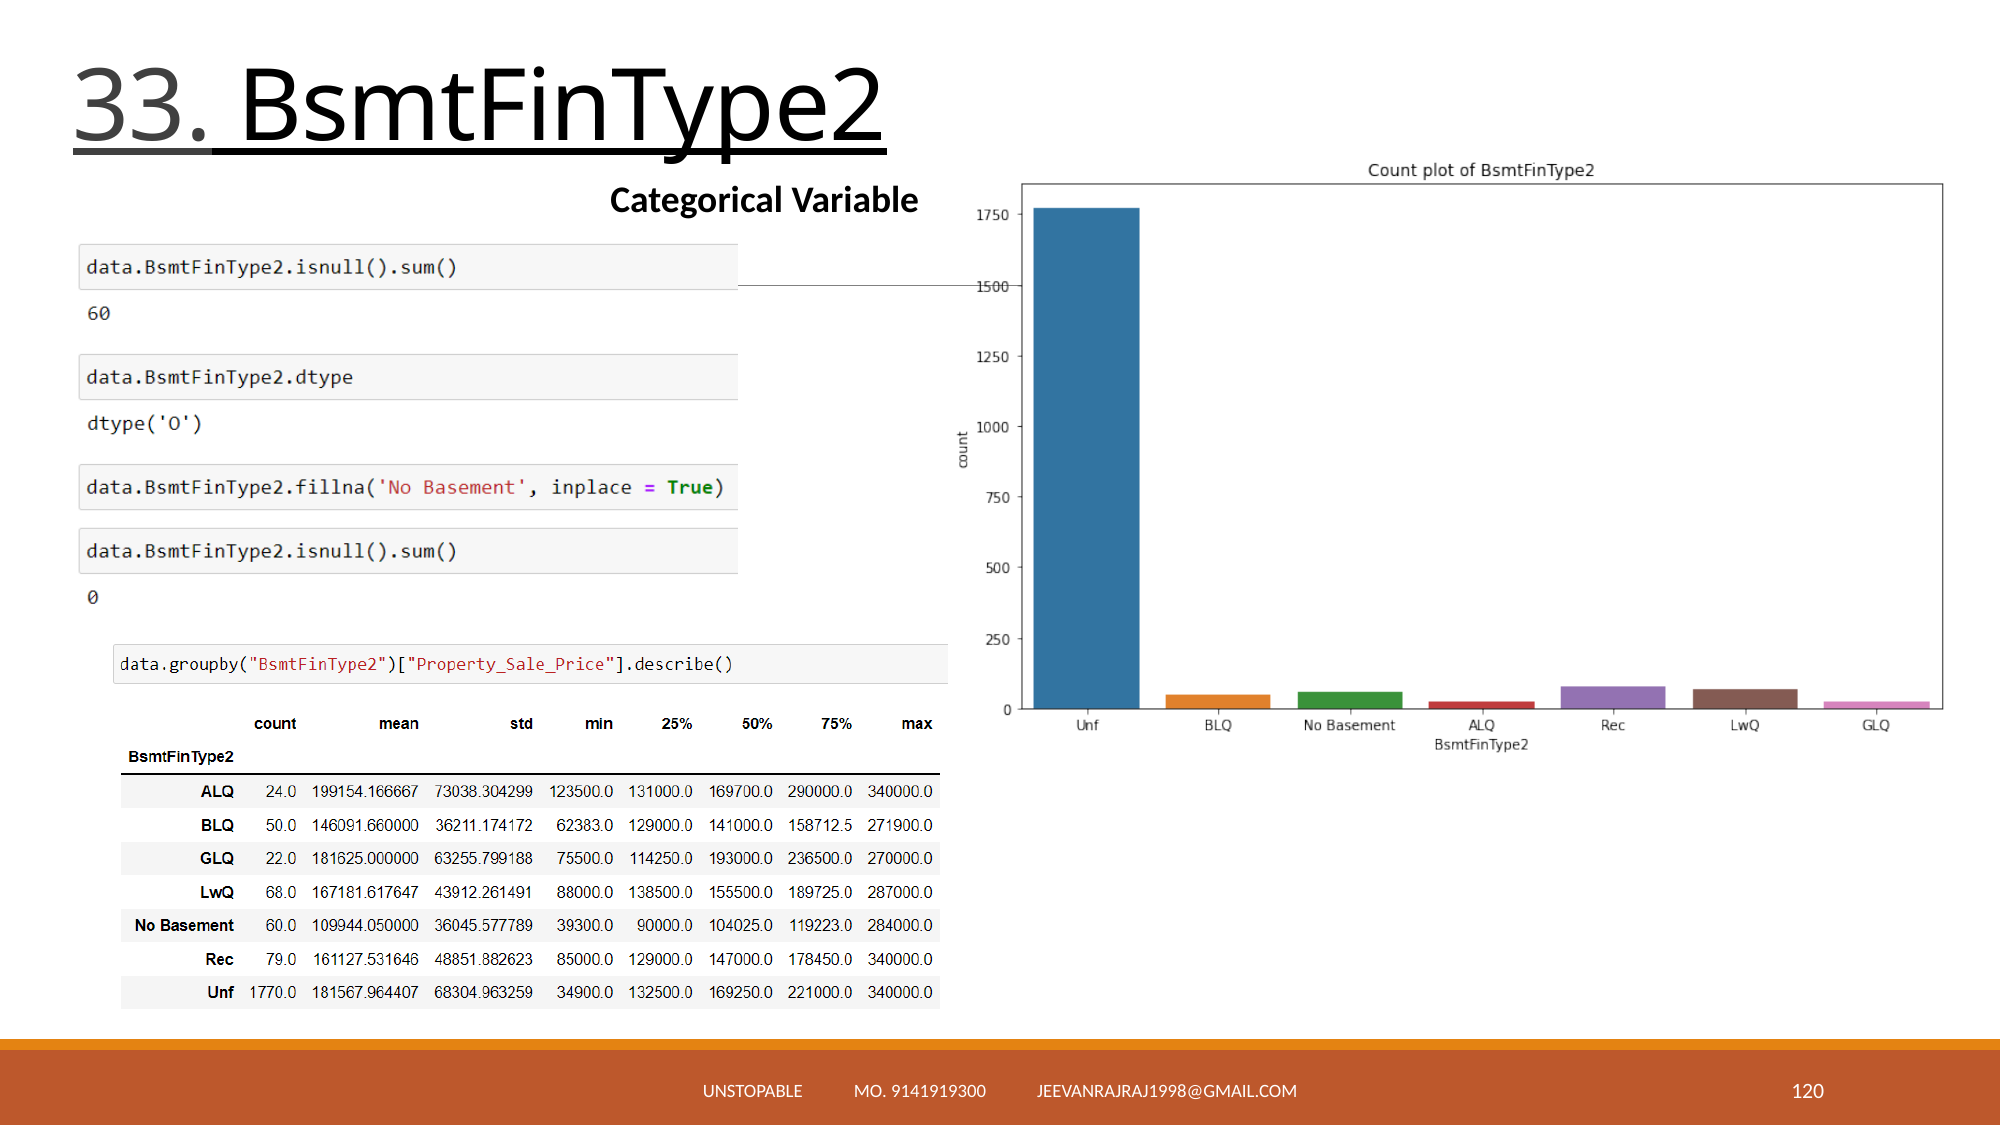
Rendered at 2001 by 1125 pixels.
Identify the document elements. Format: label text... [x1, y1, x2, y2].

title 33. BsmtFinType2 [57, 35, 1783, 169]
picture [107, 153, 1952, 1018]
text_box Categorical Variable [595, 168, 943, 228]
picture [70, 234, 738, 617]
footer unstopable Mo. 9141919300 jeevanrajraj1998@gmail.com [604, 1059, 1396, 1120]
slide_number 120 [1624, 1059, 1840, 1120]
